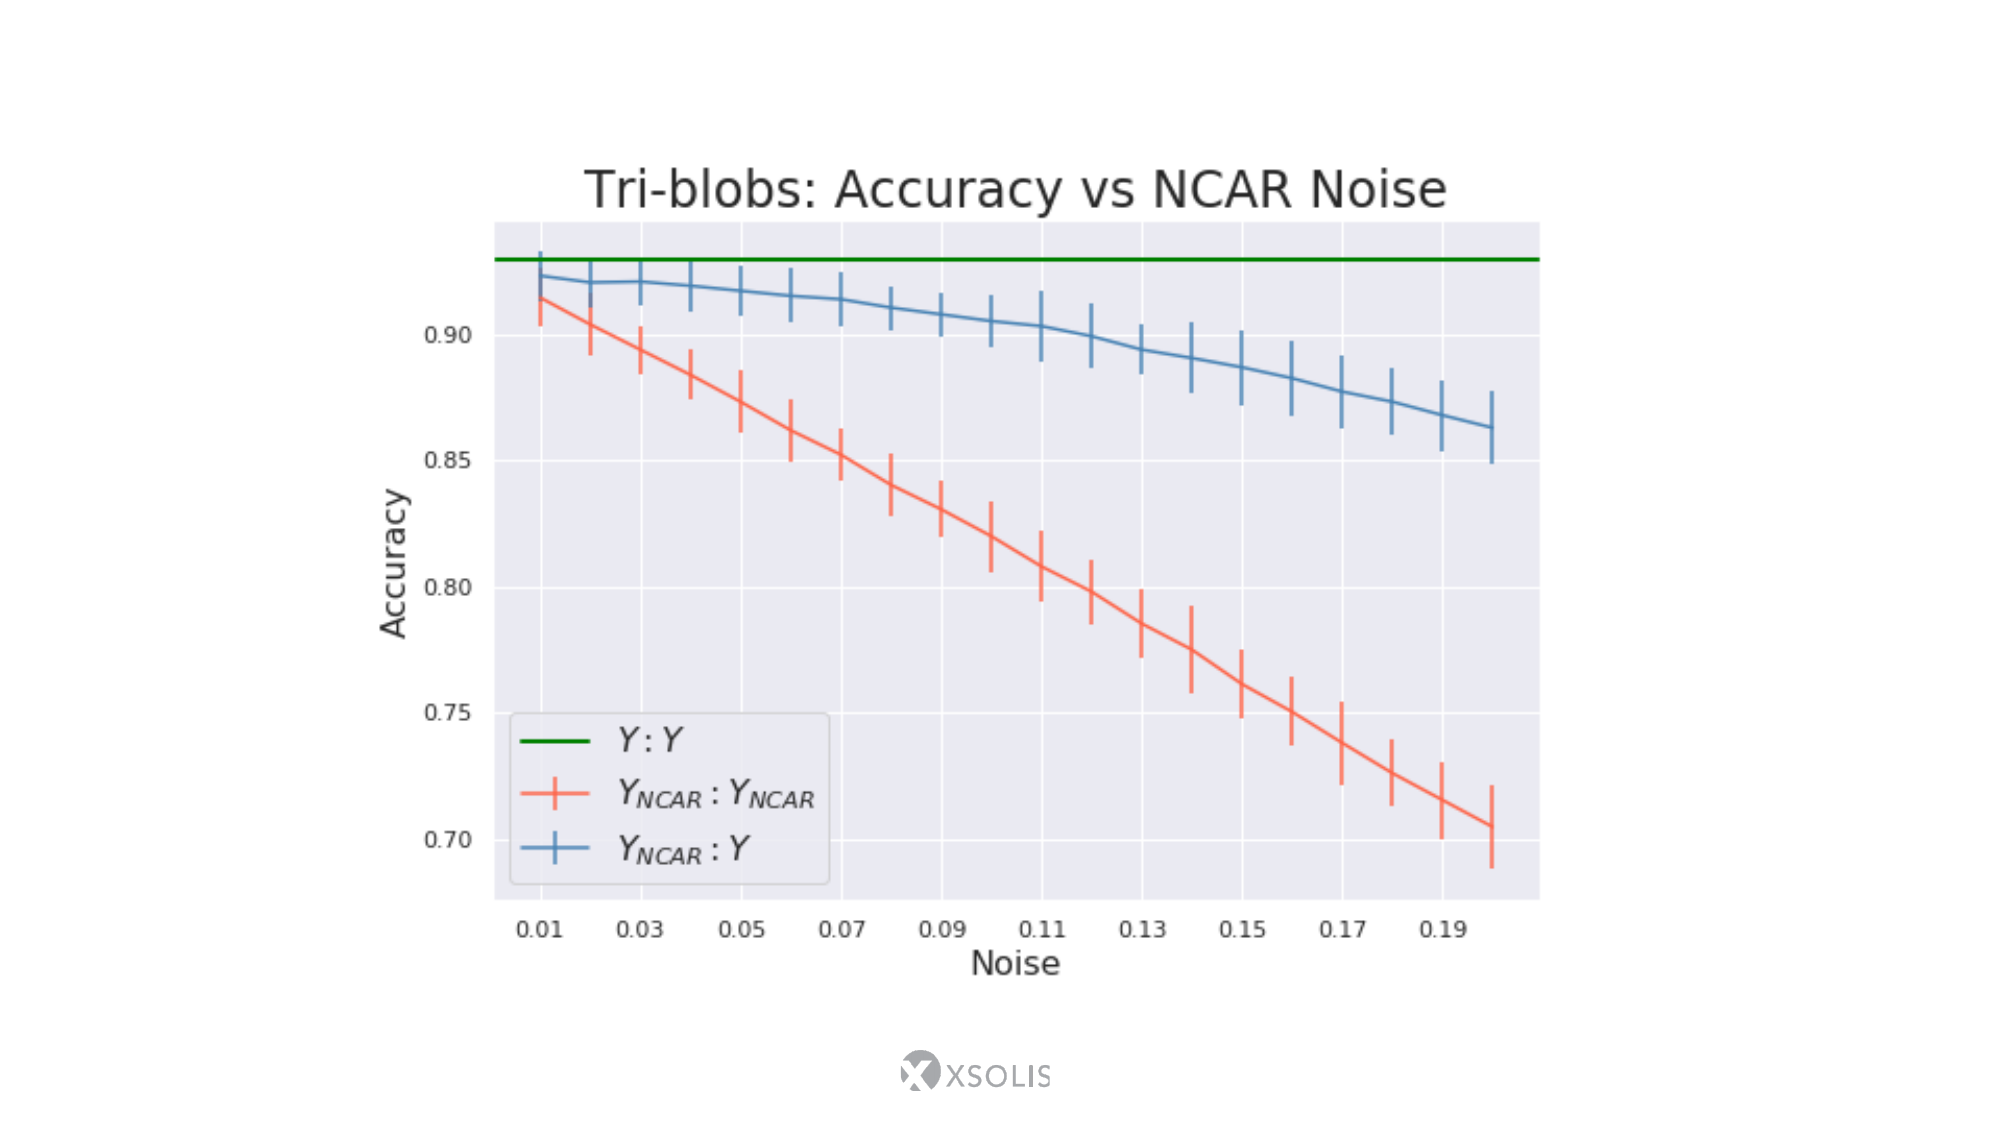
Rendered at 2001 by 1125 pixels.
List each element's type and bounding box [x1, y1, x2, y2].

picture [324, 112, 1676, 1013]
